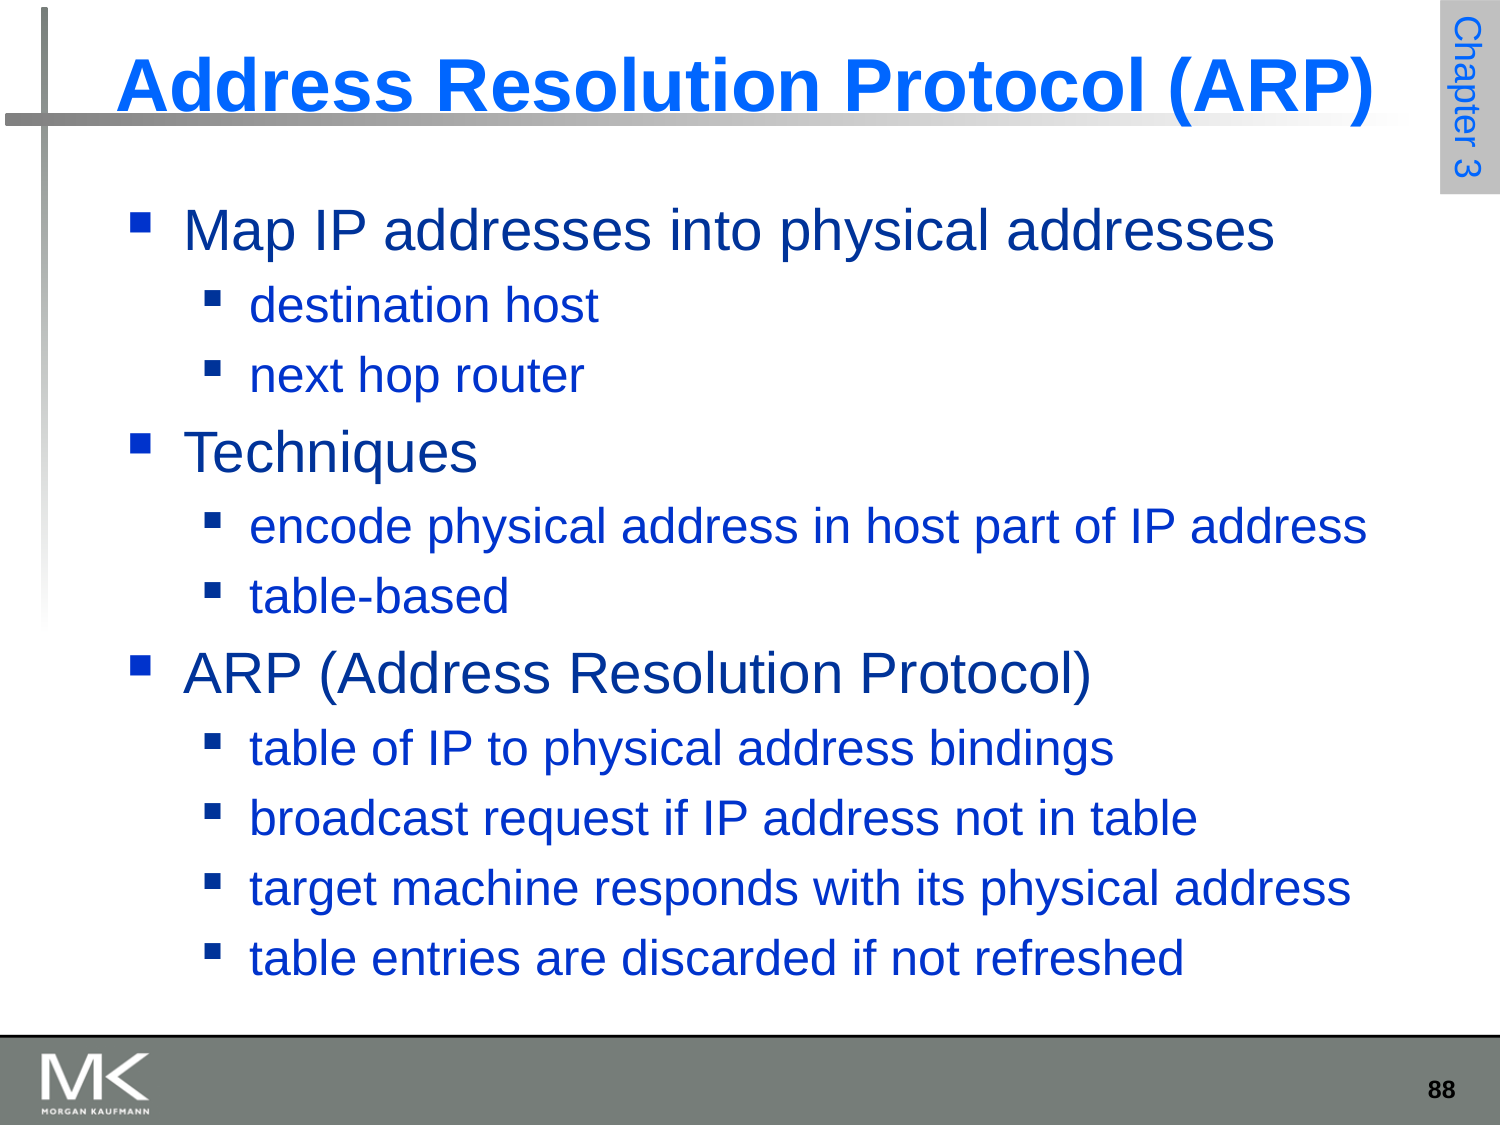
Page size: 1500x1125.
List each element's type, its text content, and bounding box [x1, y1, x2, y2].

list Map IP addresses into physical addresses destination host next hop router Techniques encode physical address in host part of IP address table-based ARP (Address Resolution Protocol) table of IP to physical address bindings broadcast request if IP address not in table target machine responds with its physical address table entries are discarded if not refreshed [112, 184, 1469, 1024]
title Address Resolution Protocol (ARP) [100, 28, 1459, 135]
picture [29, 1046, 160, 1123]
